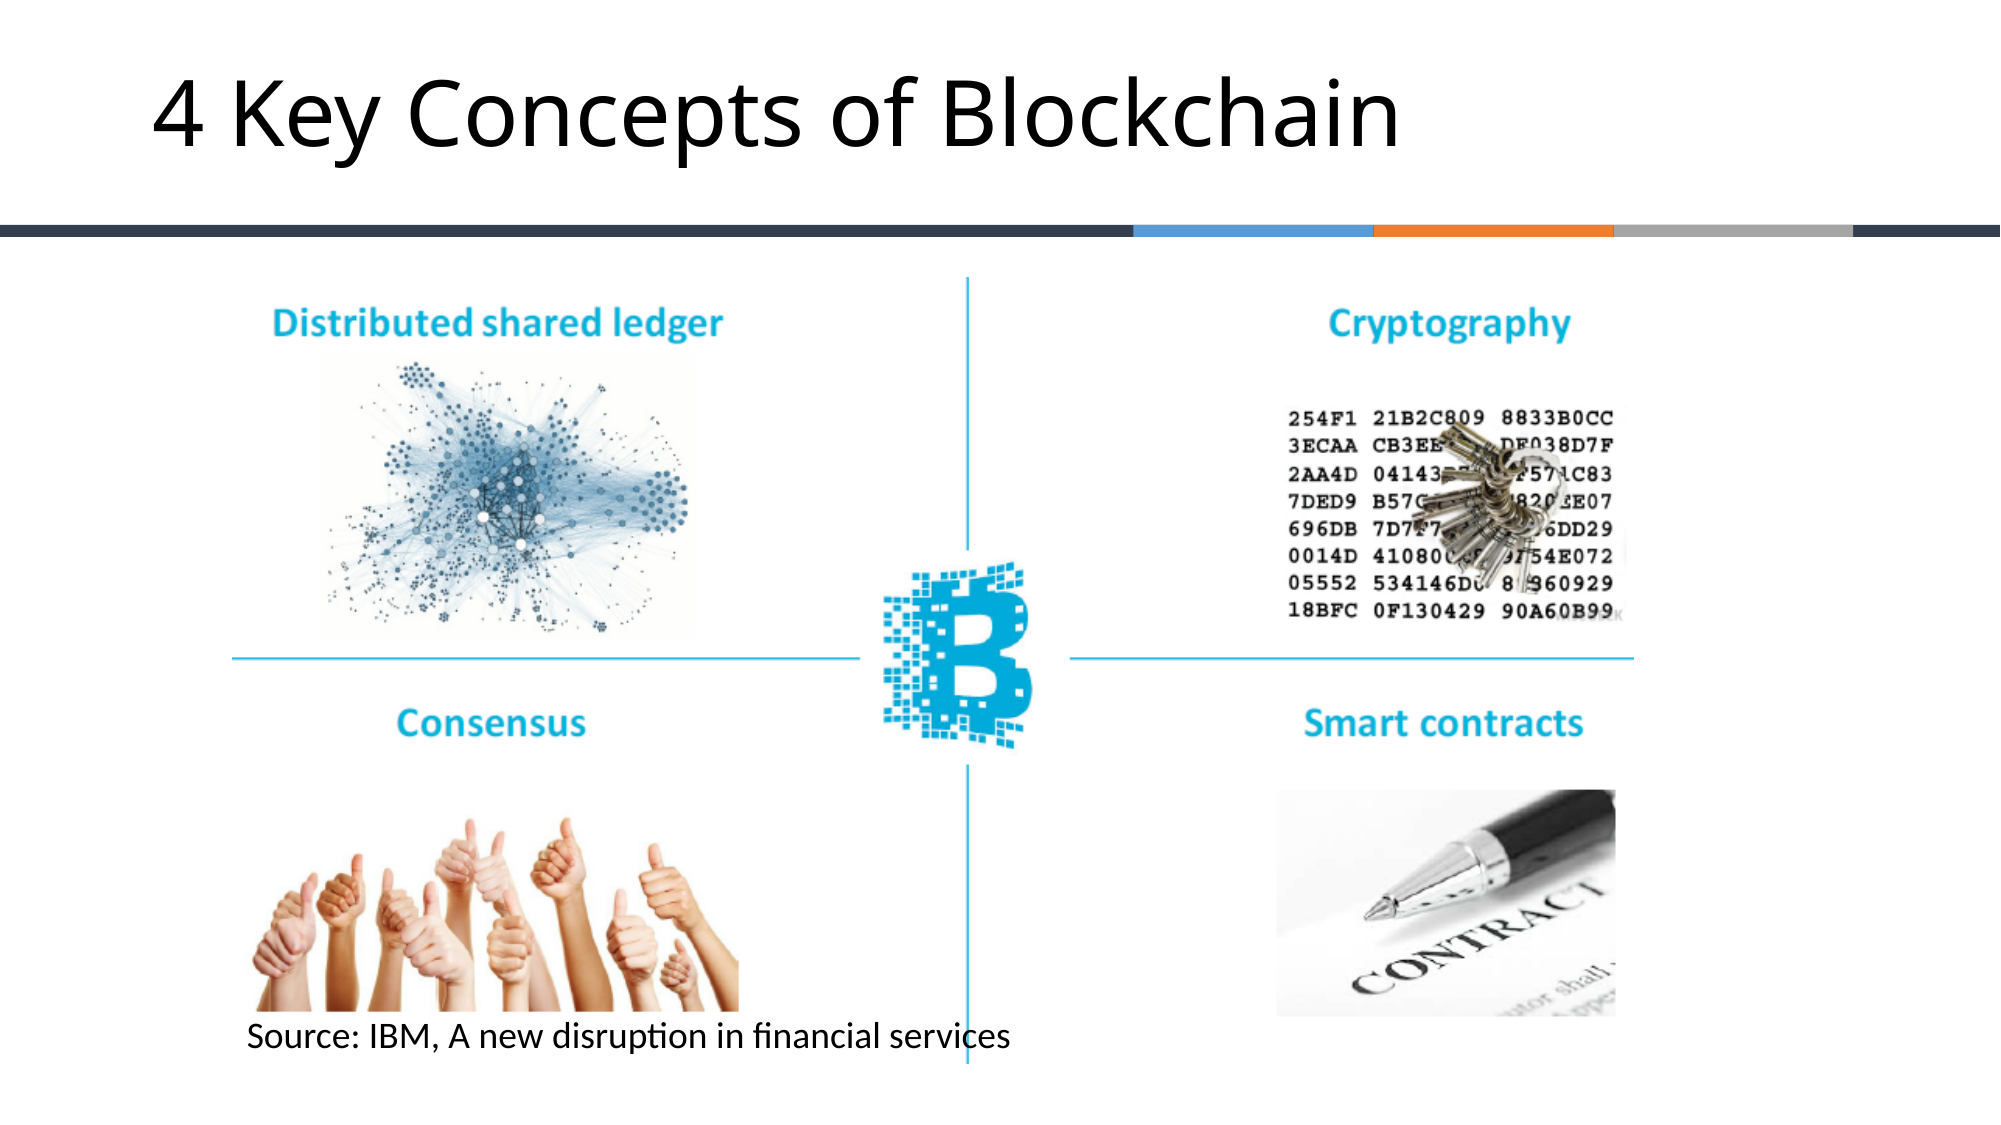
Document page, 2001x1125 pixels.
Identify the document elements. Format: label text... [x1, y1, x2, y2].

picture [232, 277, 1634, 1064]
text_box 4 Key Concepts of Blockchain [137, 59, 1863, 278]
